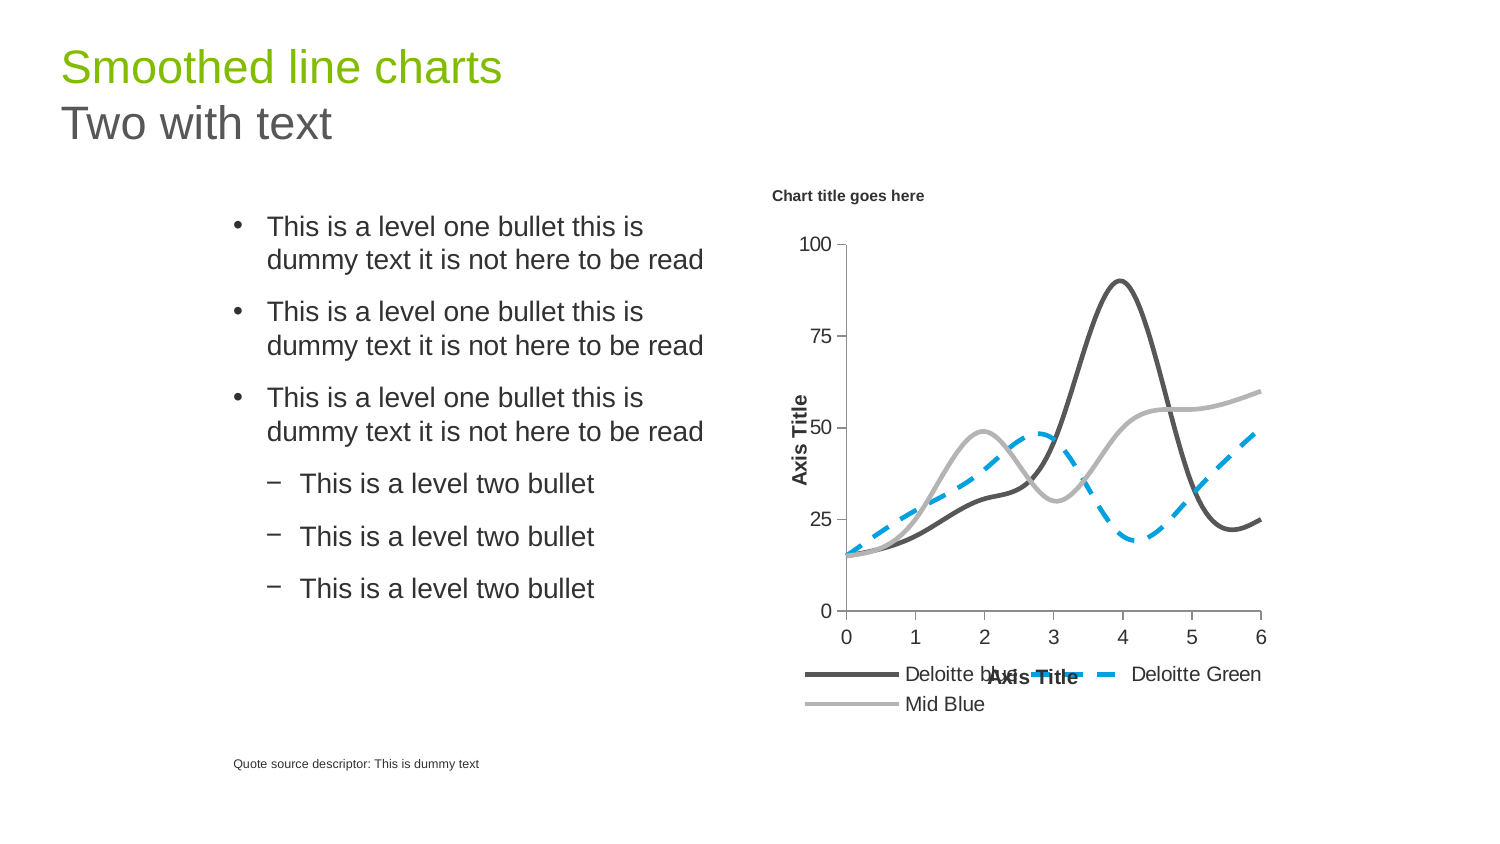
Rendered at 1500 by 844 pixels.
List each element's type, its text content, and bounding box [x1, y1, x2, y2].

text_box Quote source descriptor: This is dummy text [233, 755, 1278, 782]
text_box Chart title goes here [772, 185, 925, 224]
title Smoothed line charts Two with text [60, 36, 1437, 95]
text_box This is a level one bullet this is dummy text it is not here to be read This is a level one bullet this is dummy text it is not here to be read This is a level one bullet this is dummy text it is not here to be read This is a level two bullet This is a level two bullet This is a level two bullet [233, 208, 743, 755]
chart [781, 224, 1285, 723]
